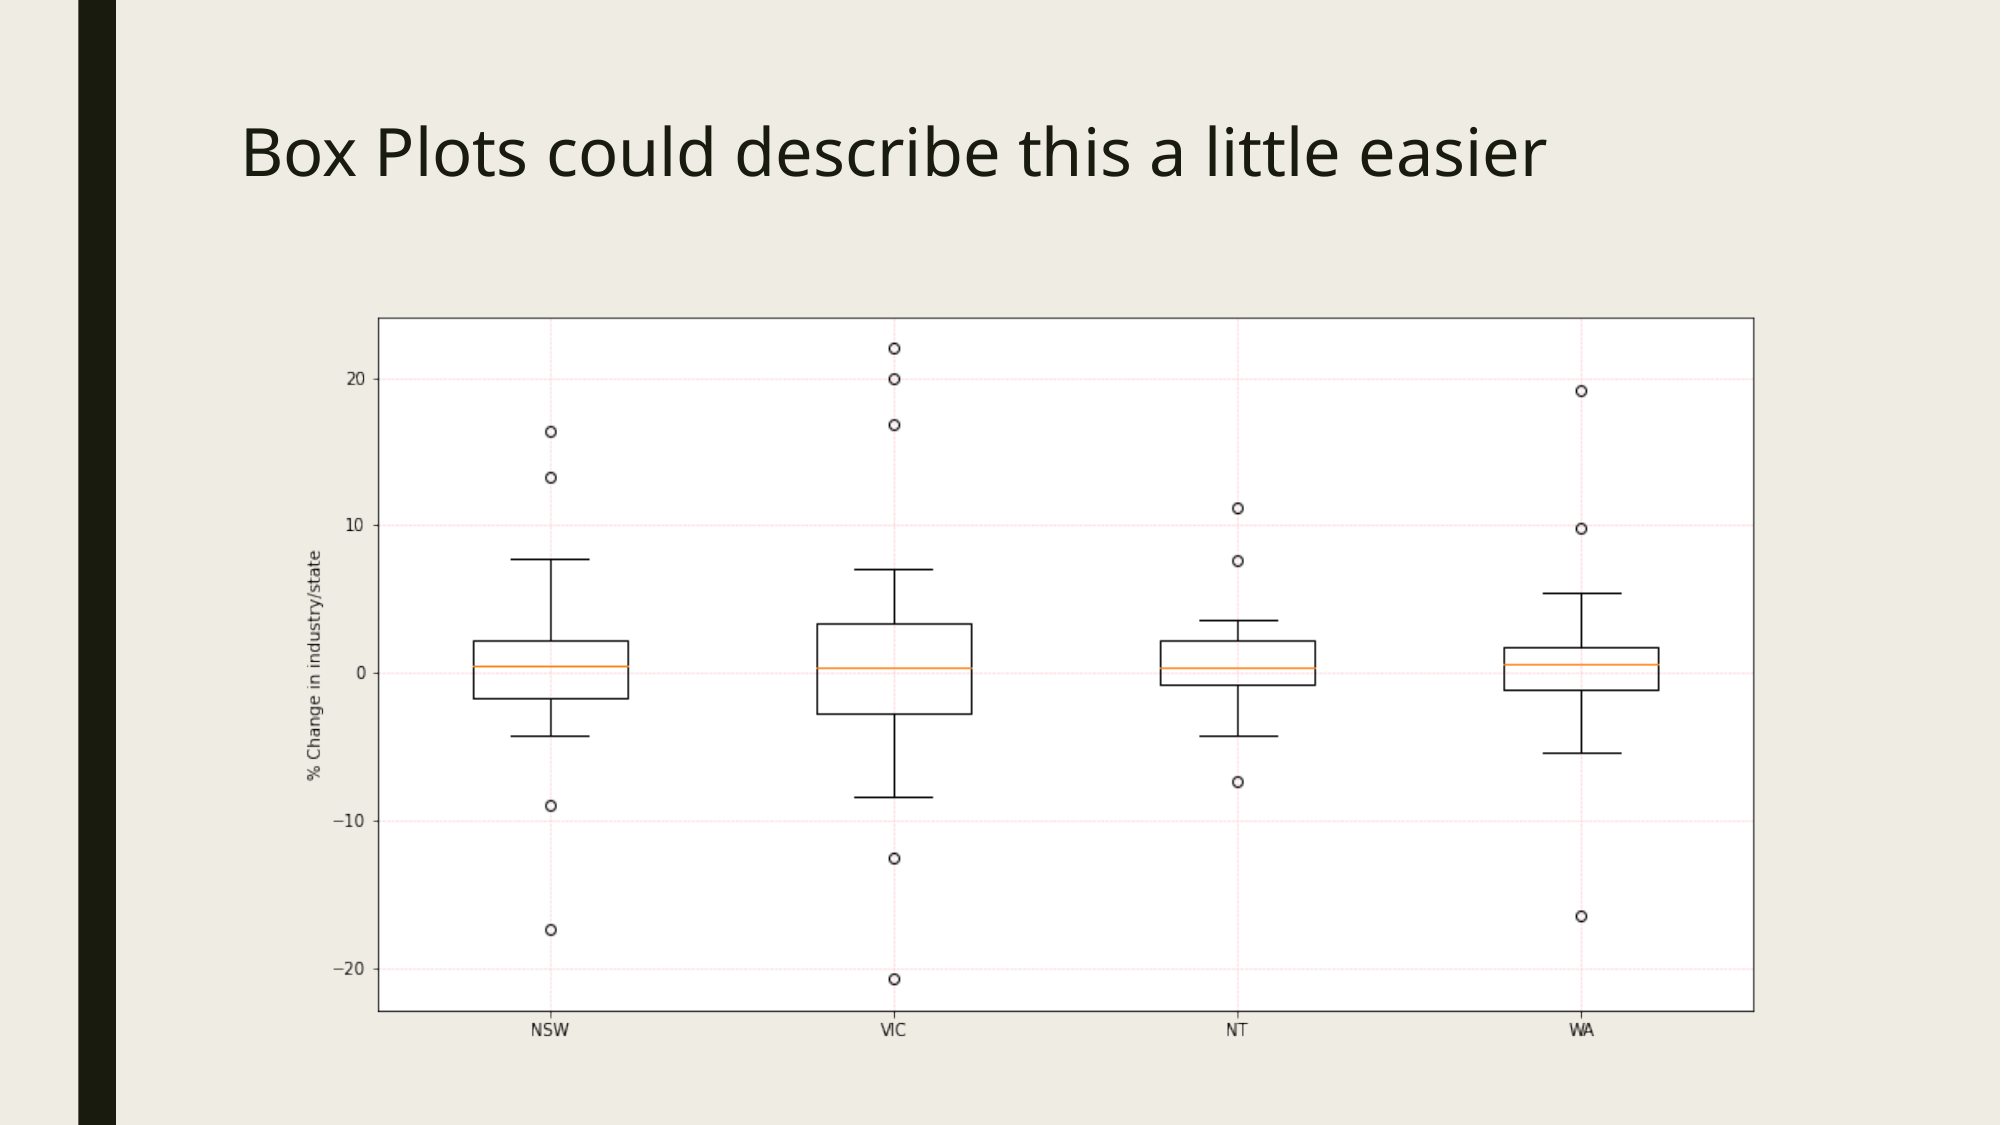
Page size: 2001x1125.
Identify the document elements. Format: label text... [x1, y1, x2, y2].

picture [155, 207, 1931, 1125]
title Box Plots could describe this a little easier [225, 112, 1800, 207]
